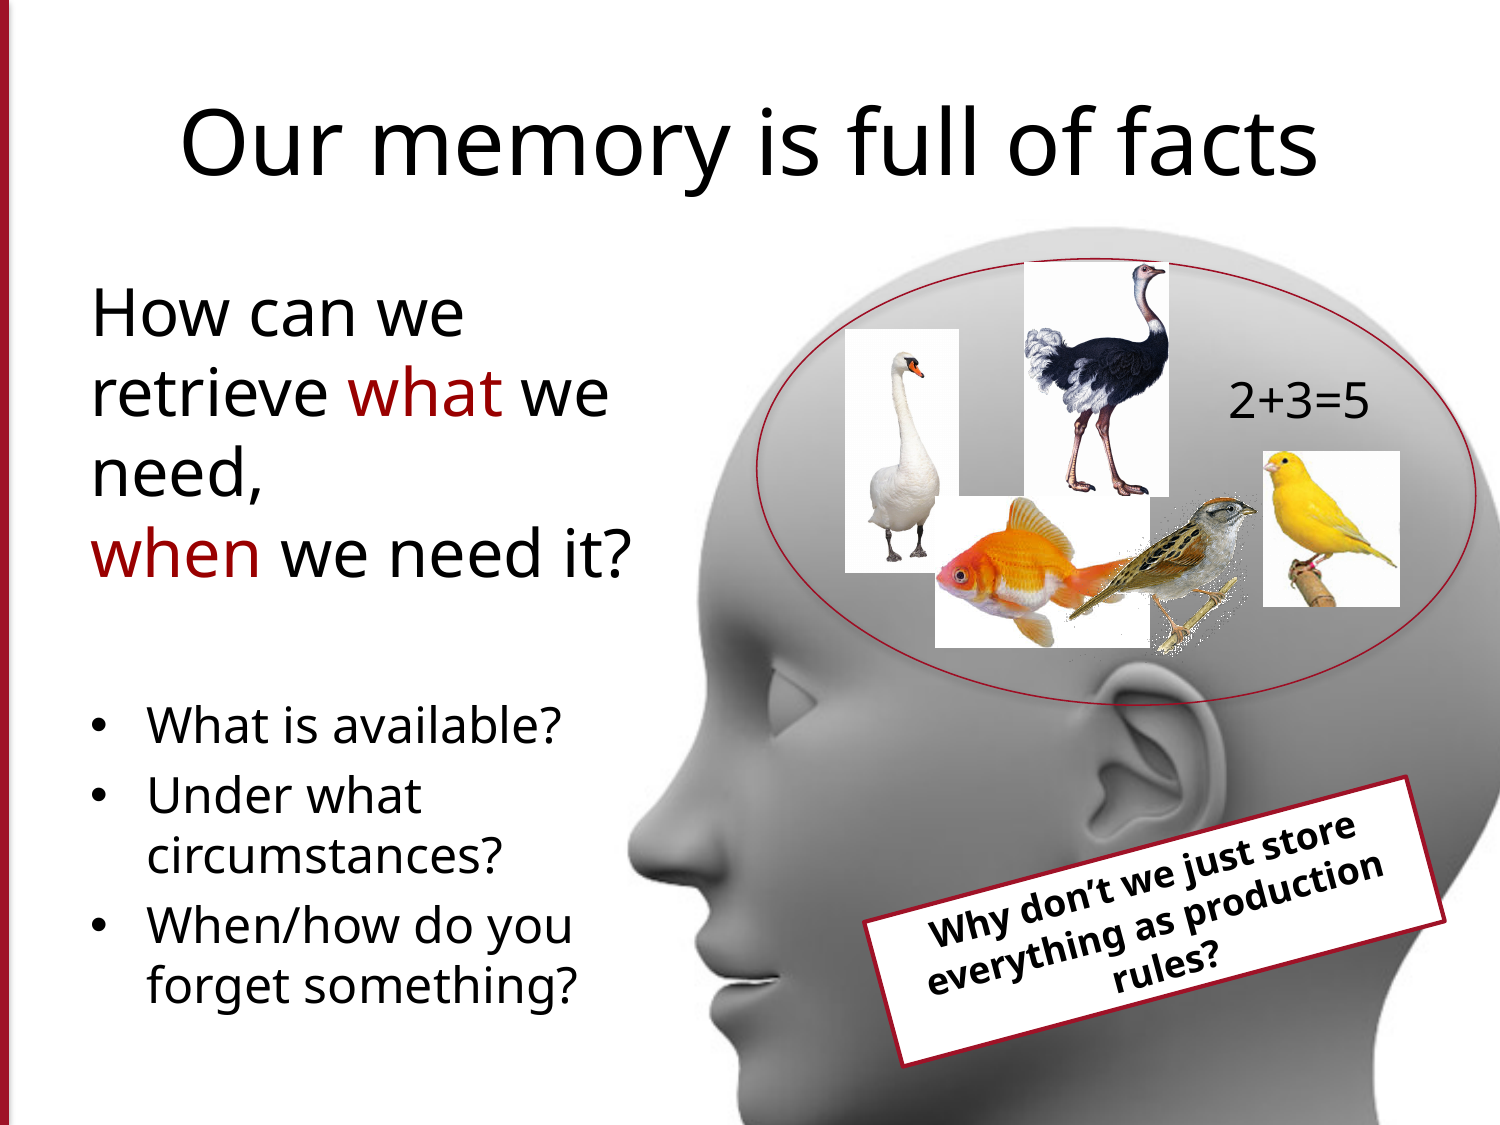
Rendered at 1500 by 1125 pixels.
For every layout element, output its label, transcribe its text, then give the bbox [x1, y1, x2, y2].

picture [545, 219, 1500, 1125]
title Our memory is full of facts [75, 45, 1425, 233]
list How can we retrieve what we need, when we need it? What is available? Under what circumstances? When/how do you forget something? [75, 262, 540, 1103]
